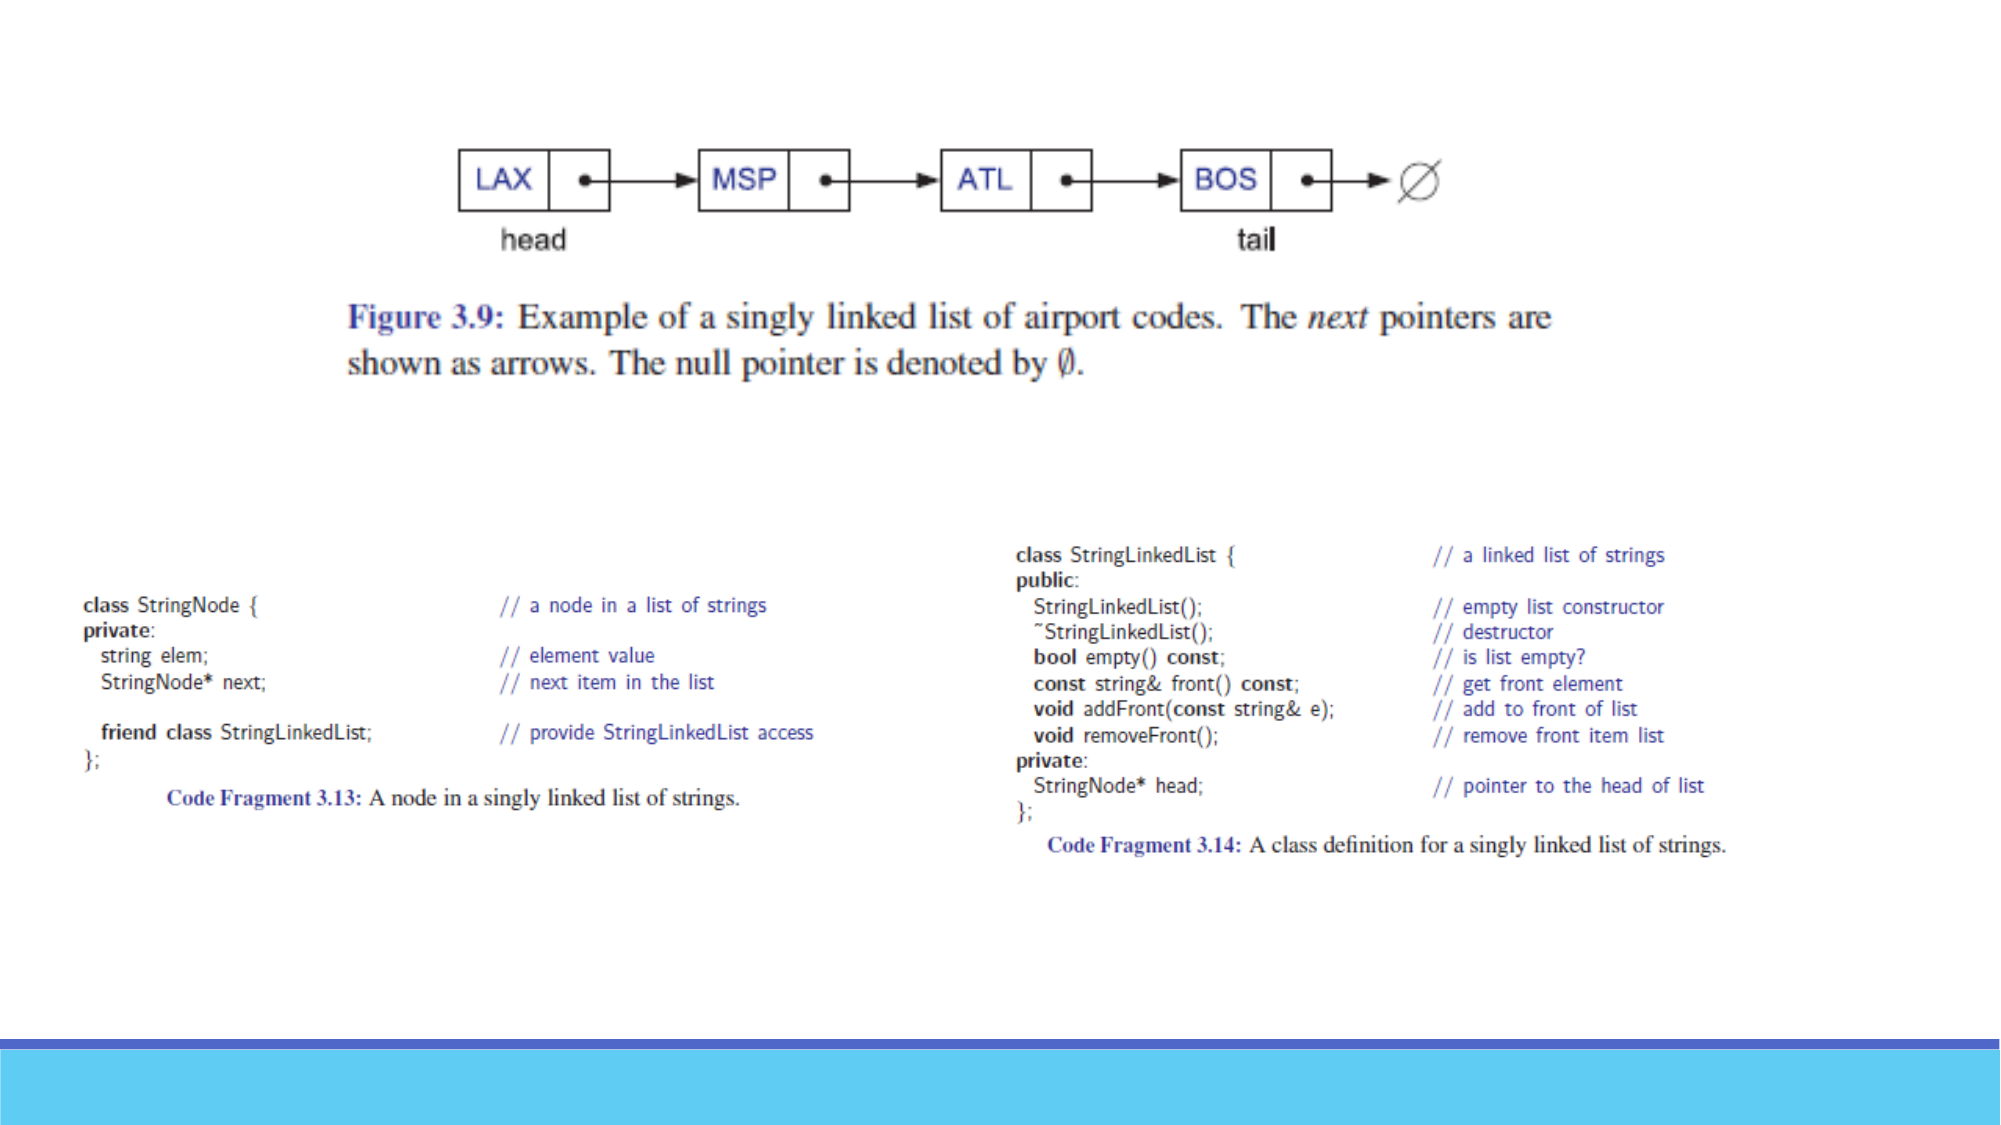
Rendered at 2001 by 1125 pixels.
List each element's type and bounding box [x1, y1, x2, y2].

picture [999, 531, 1754, 870]
picture [70, 577, 826, 823]
picture [328, 134, 1583, 402]
